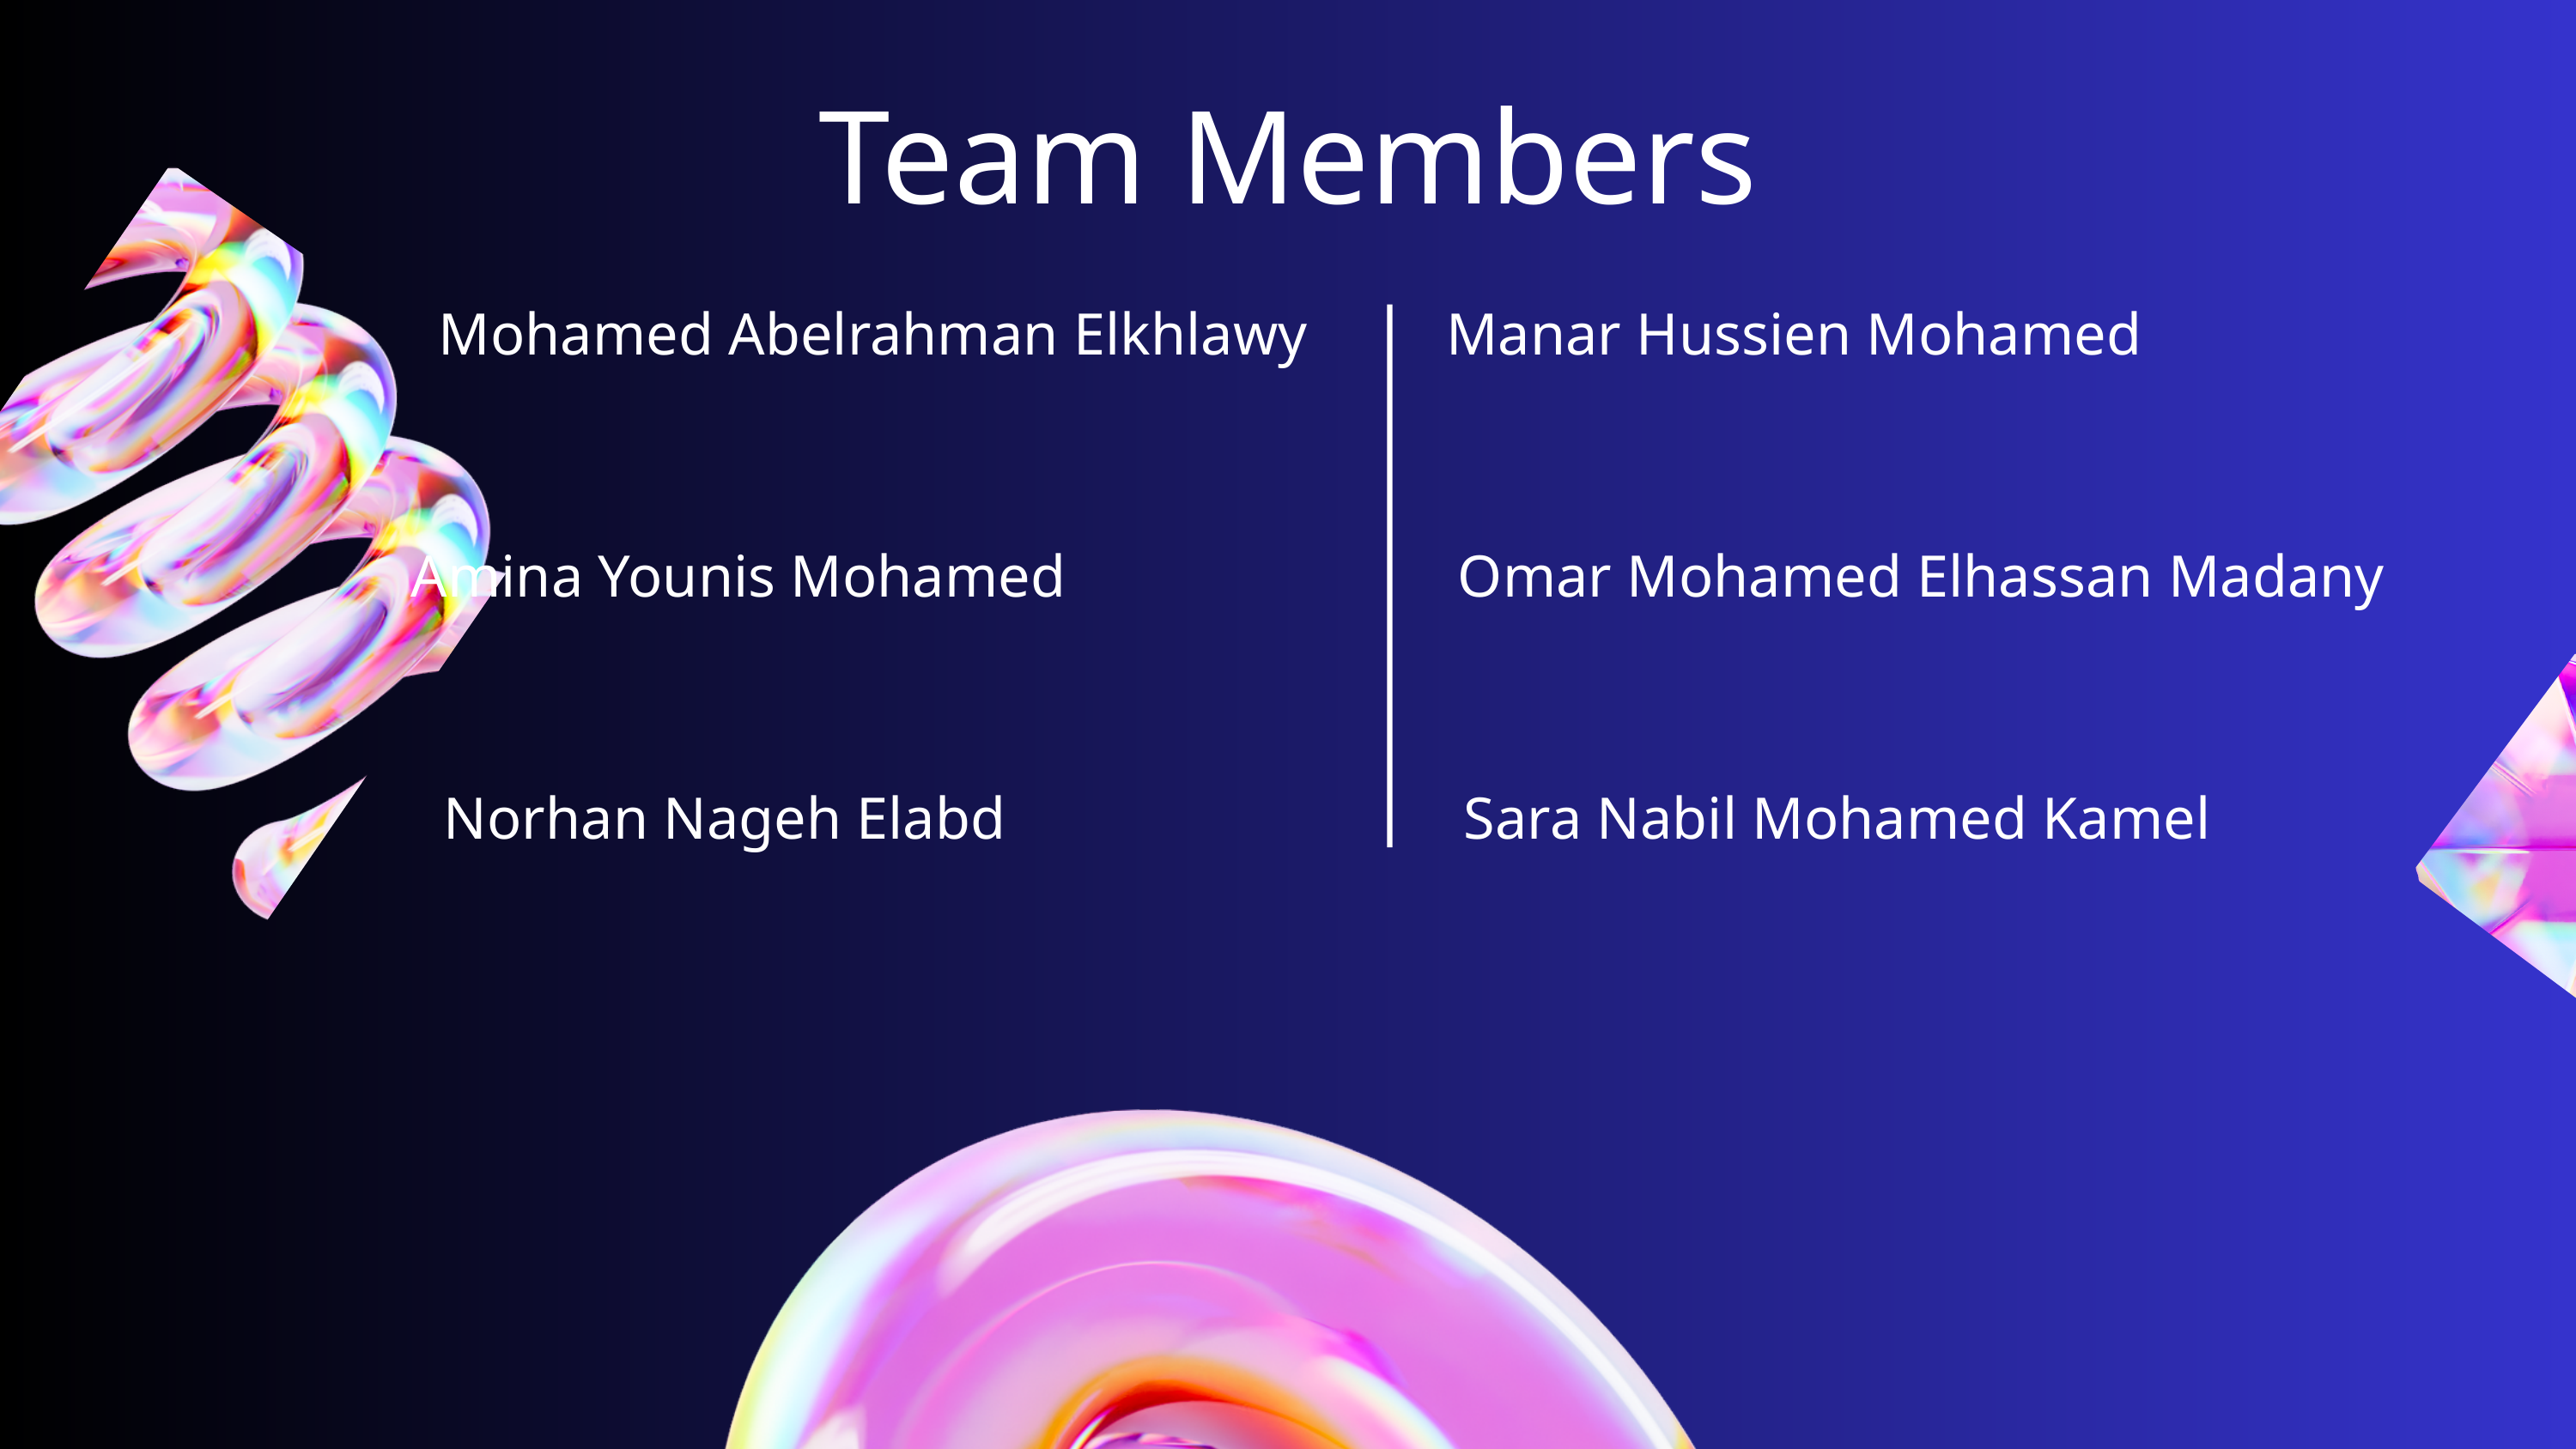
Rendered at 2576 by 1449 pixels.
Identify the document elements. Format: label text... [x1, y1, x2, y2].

text_box Mohamed Abelrahman Elkhlawy [428, 286, 1319, 367]
text_box Omar Mohamed Elhassan Madany [1442, 528, 2402, 609]
text_box Team Members [675, 49, 1901, 230]
text_box Manar Hussien Mohamed [1442, 286, 2148, 367]
text_box [0, 163, 590, 930]
text_box Norhan Nageh Elabd [428, 770, 1023, 851]
text_box [703, 1100, 1795, 1449]
text_box Sara Nabil Mohamed Kamel [1442, 770, 2233, 851]
text_box Amina Younis Mohamed [409, 528, 1069, 609]
text_box [2410, 652, 2576, 998]
